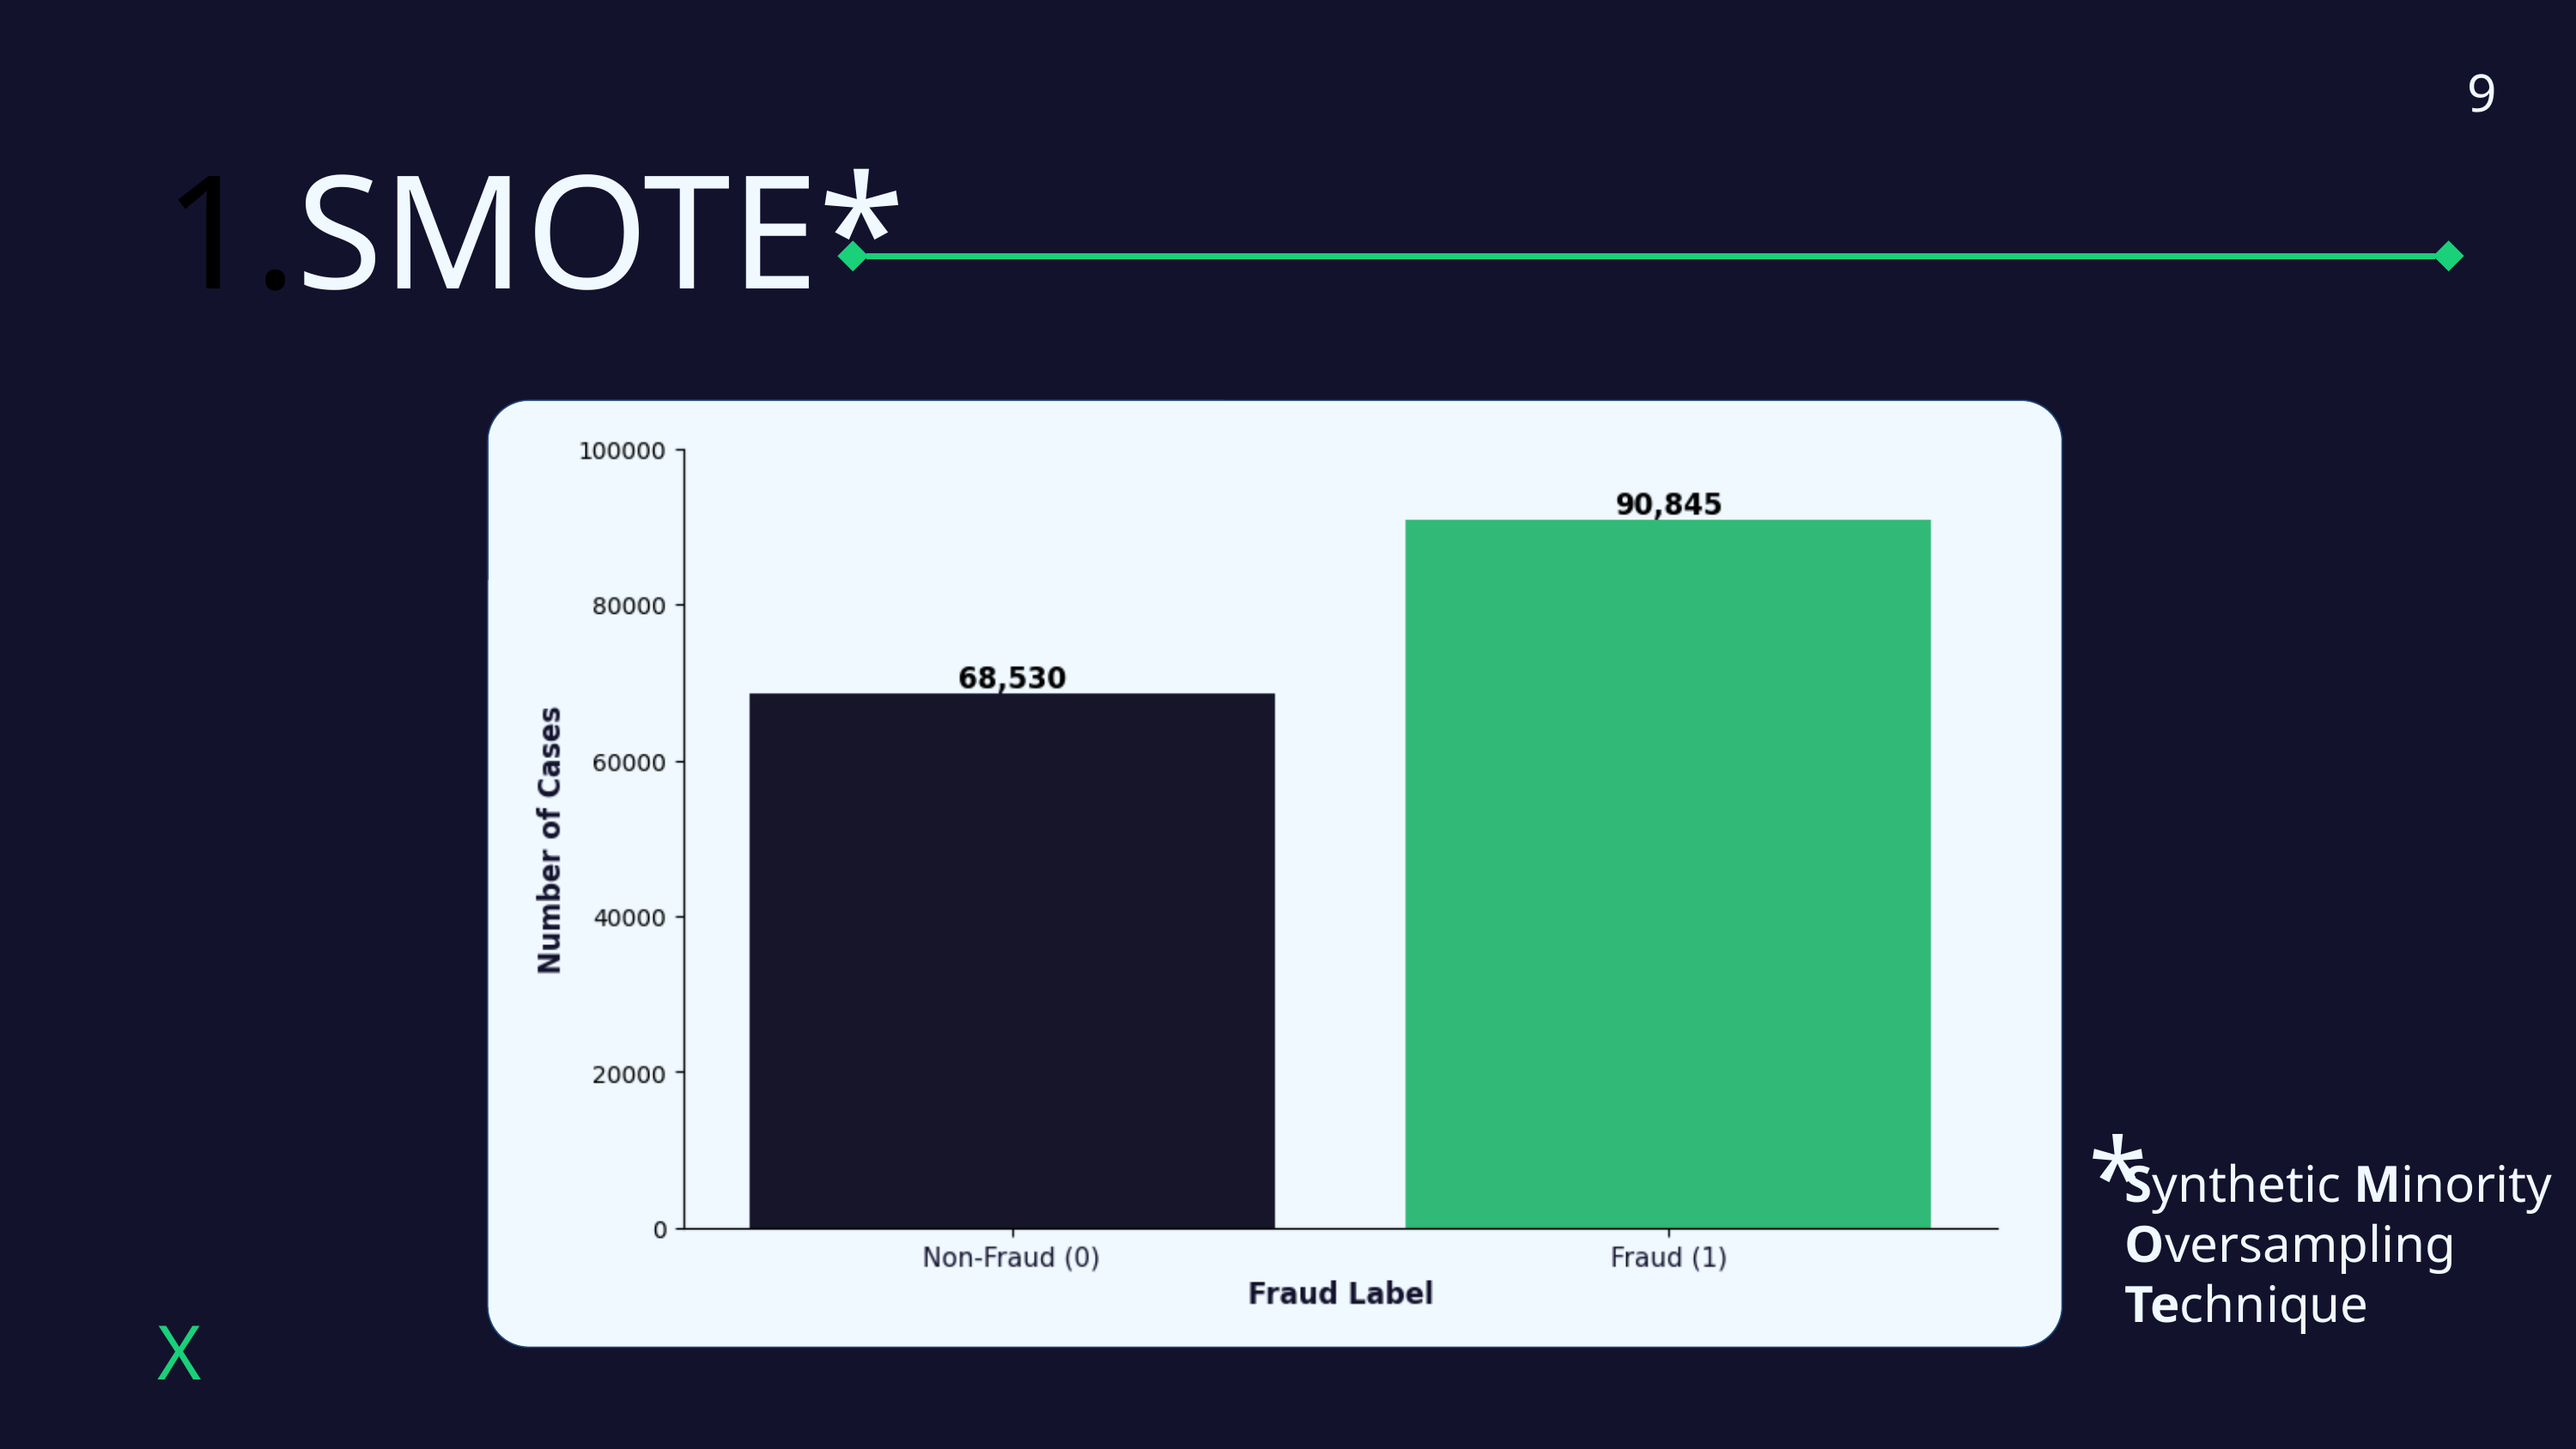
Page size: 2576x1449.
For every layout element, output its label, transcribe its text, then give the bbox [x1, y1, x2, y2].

text_box X [144, 1291, 395, 1396]
text_box Synthetic Minority Oversampling Technique [2111, 1139, 2576, 1345]
text_box [487, 400, 2063, 1348]
picture [520, 424, 2014, 1326]
text_box * [2075, 1095, 2468, 1251]
text_box SMOTE* [144, 167, 2180, 319]
slide_number 9 [2208, 70, 2510, 122]
